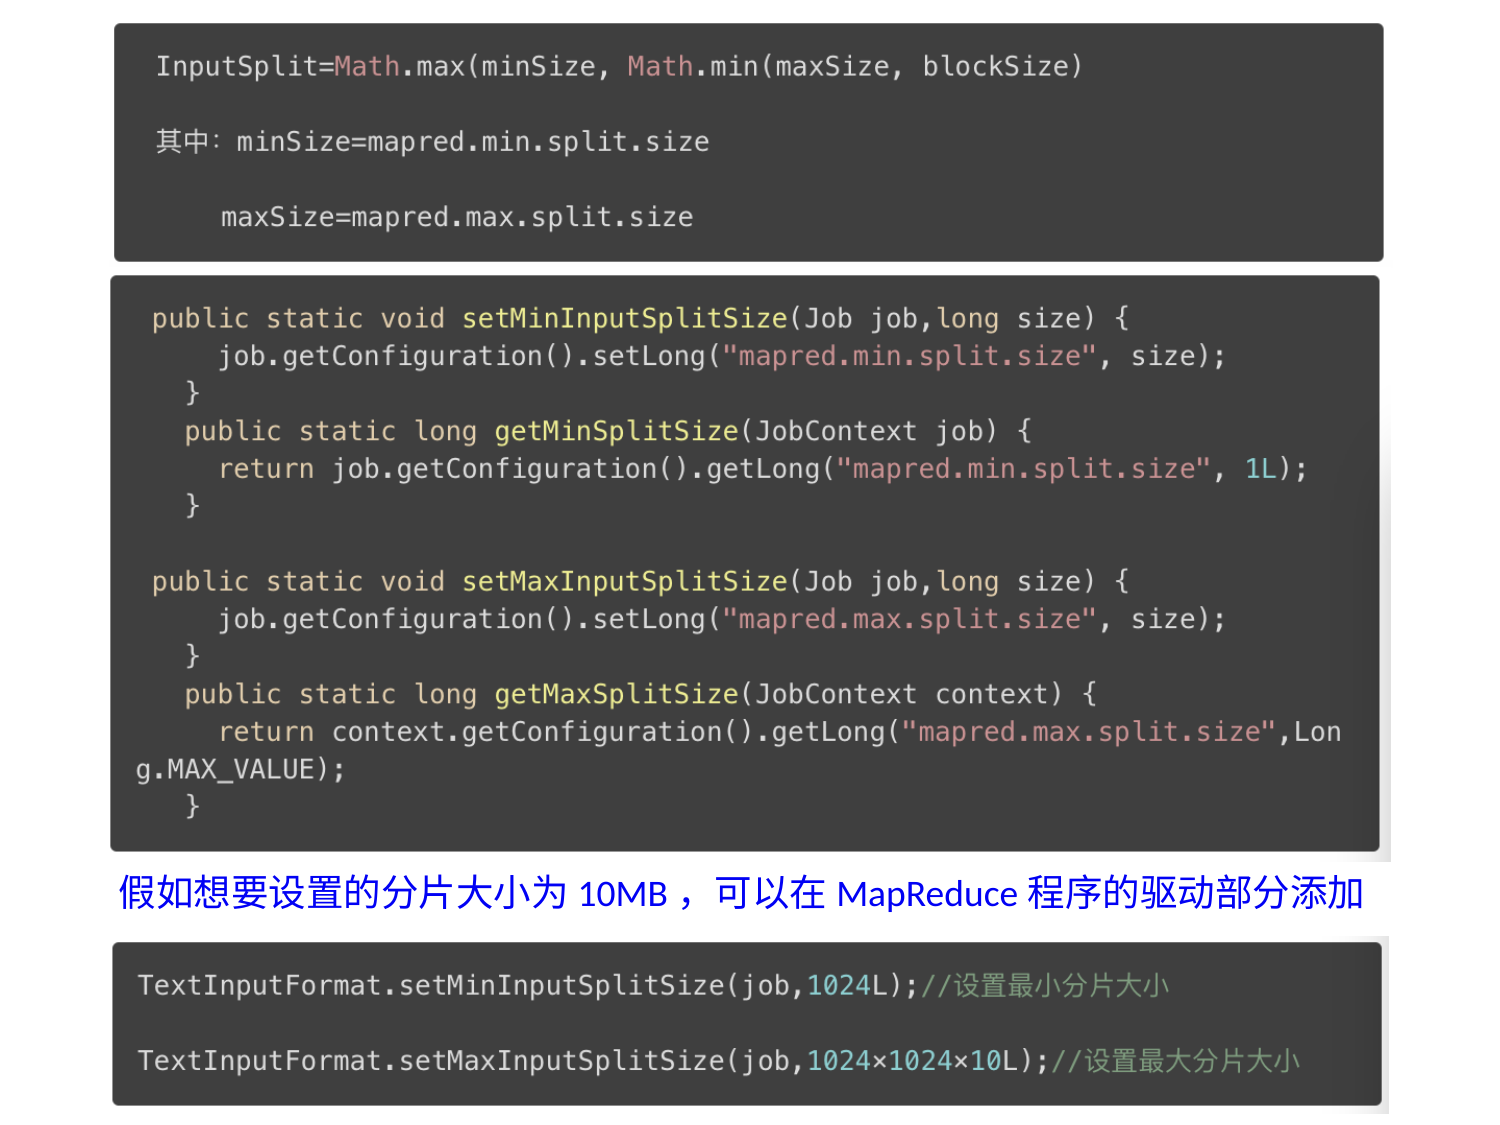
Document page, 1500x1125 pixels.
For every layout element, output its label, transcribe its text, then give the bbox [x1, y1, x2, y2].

picture [101, 936, 1390, 1114]
text_box 假如想要设置的分片大小为10MB，可以在MapReduce程序的驱动部分添加 [104, 861, 1459, 922]
picture [101, 17, 1393, 862]
